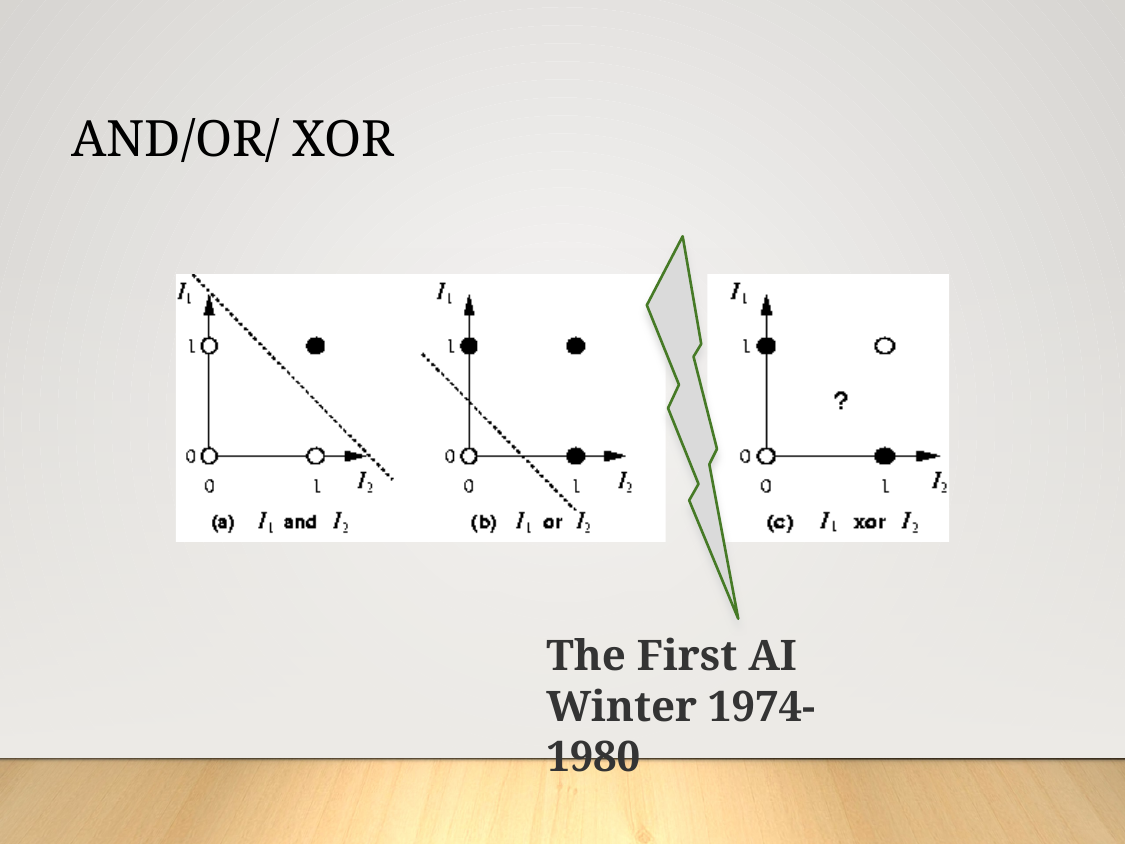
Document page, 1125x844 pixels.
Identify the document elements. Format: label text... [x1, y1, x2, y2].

text_box The First AI Winter 1974-1980 [531, 621, 883, 788]
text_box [175, 273, 666, 542]
picture [0, 758, 1125, 844]
text_box [662, 234, 740, 621]
title AND/OR/ XOR [56, 33, 1069, 175]
picture [707, 273, 950, 542]
